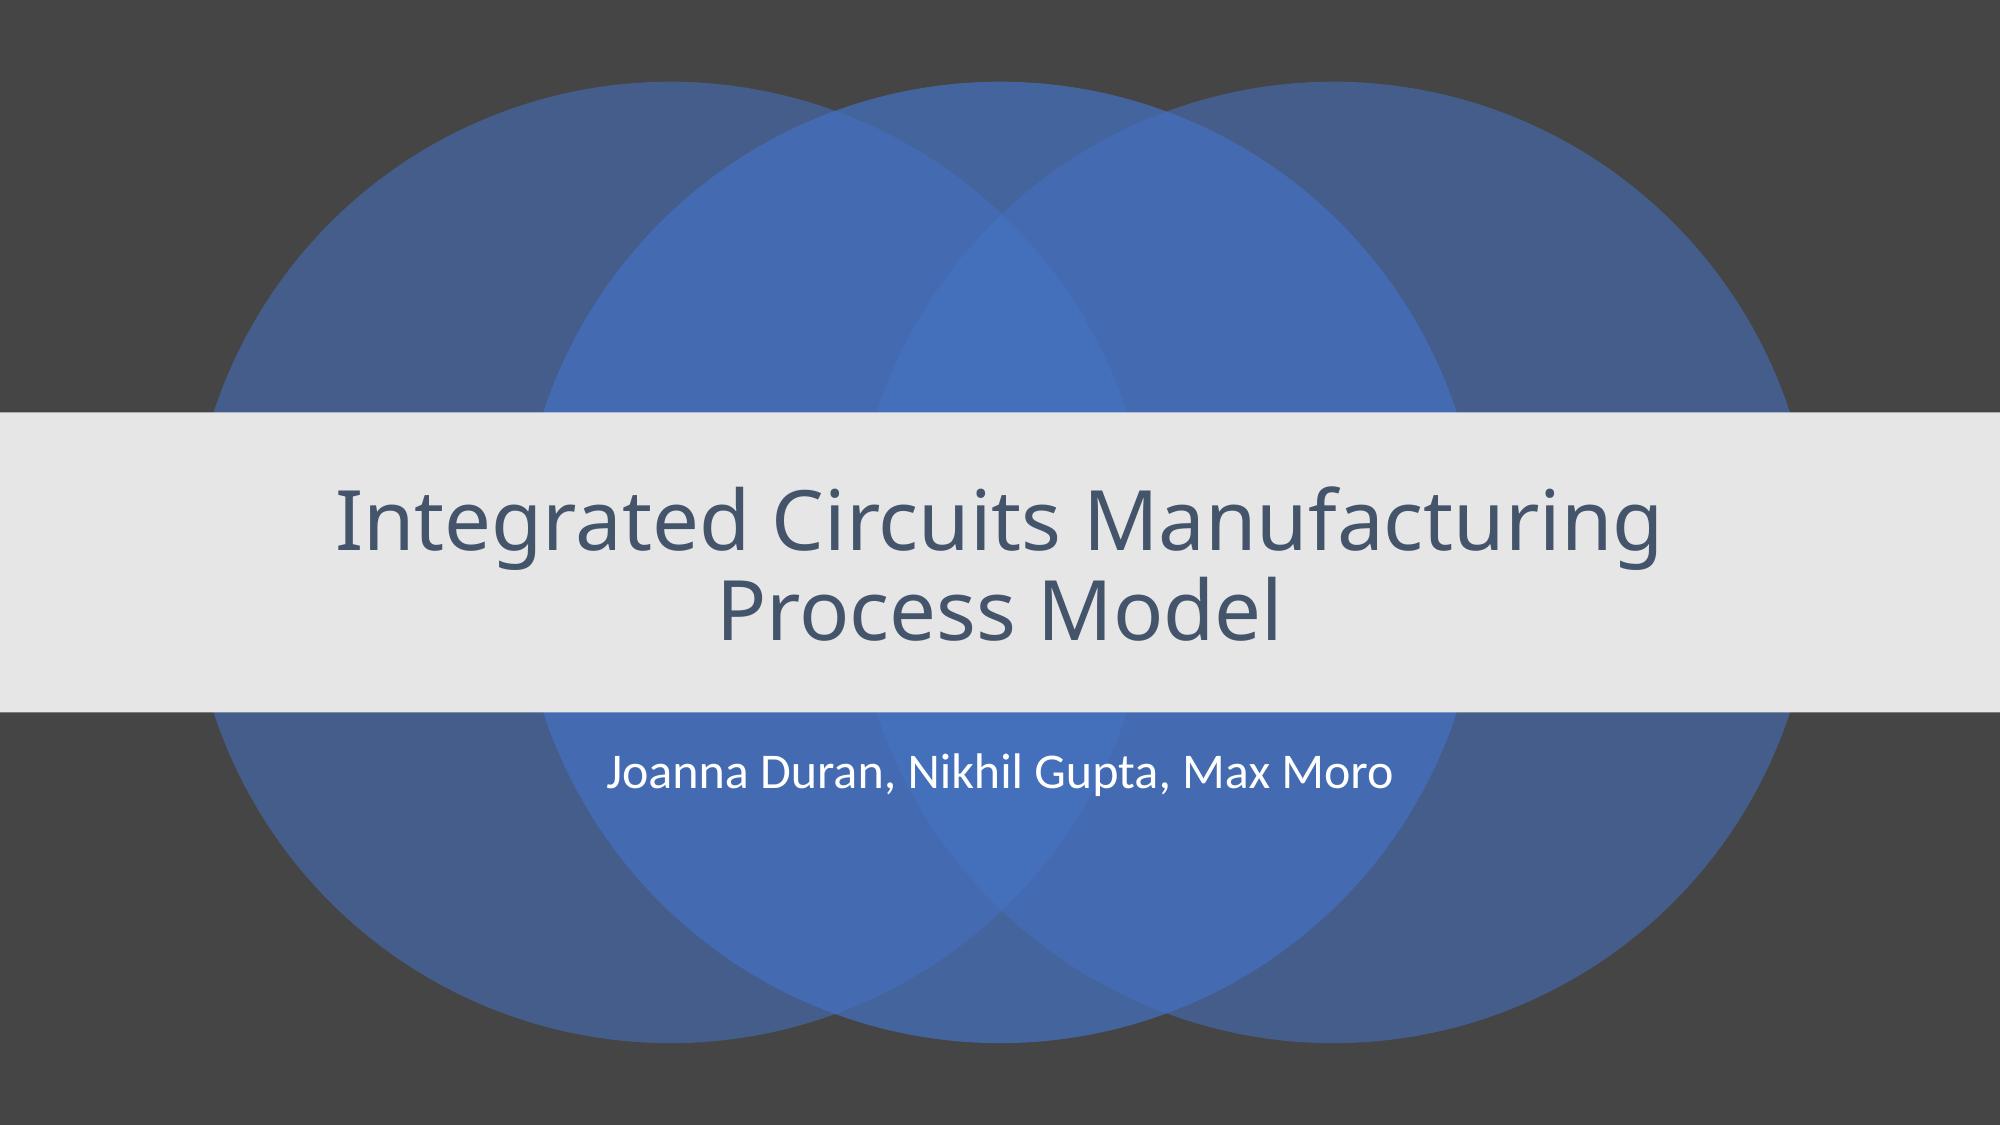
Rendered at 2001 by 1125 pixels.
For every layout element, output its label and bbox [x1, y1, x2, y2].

text_box [189, 81, 1814, 1044]
text_box [1814, 411, 2000, 713]
text_box [0, 411, 189, 713]
